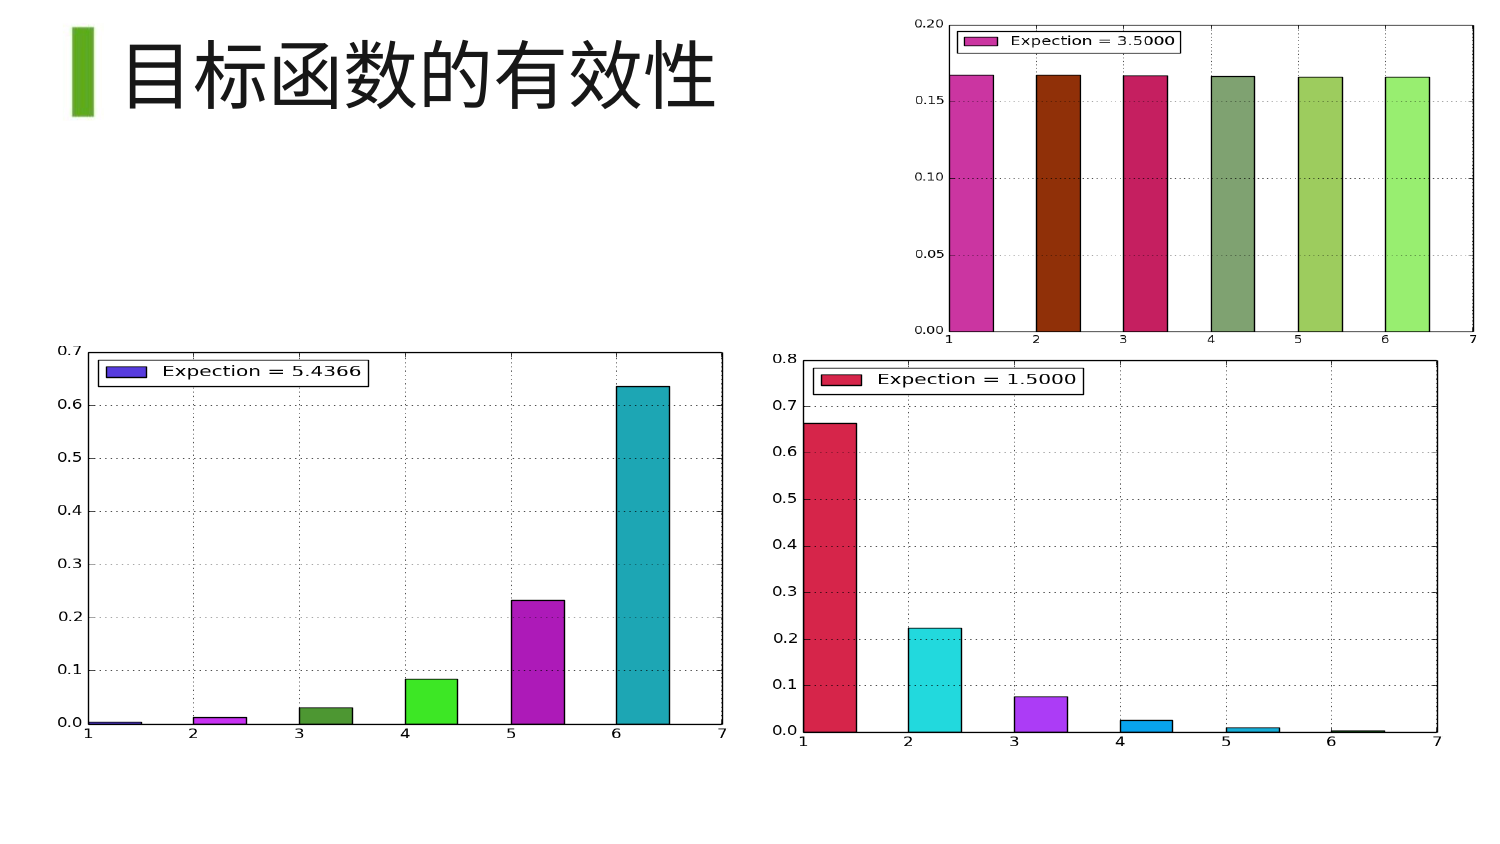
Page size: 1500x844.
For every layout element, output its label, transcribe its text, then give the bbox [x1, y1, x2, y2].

text_box [58, 346, 728, 738]
text_box [773, 354, 1443, 746]
picture [62, 23, 104, 121]
text_box [912, 17, 1480, 346]
title 目标函数的有效性 [116, 26, 721, 170]
